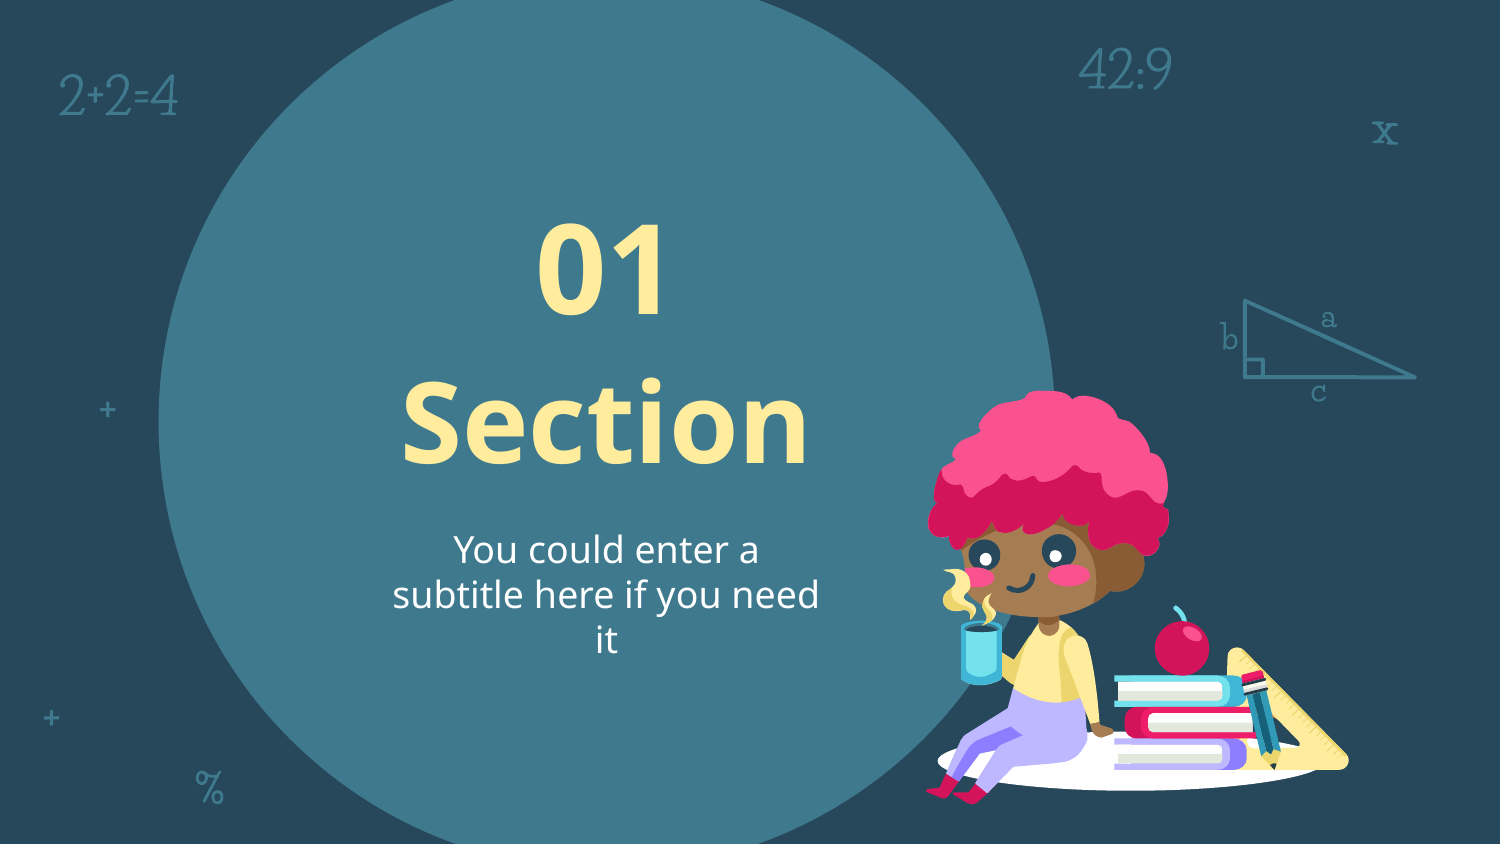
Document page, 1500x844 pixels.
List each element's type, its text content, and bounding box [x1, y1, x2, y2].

title 01 [348, 216, 866, 355]
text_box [925, 390, 1353, 805]
subtitle You could enter a subtitle here if you need it [375, 510, 839, 628]
title Section [257, 349, 956, 488]
